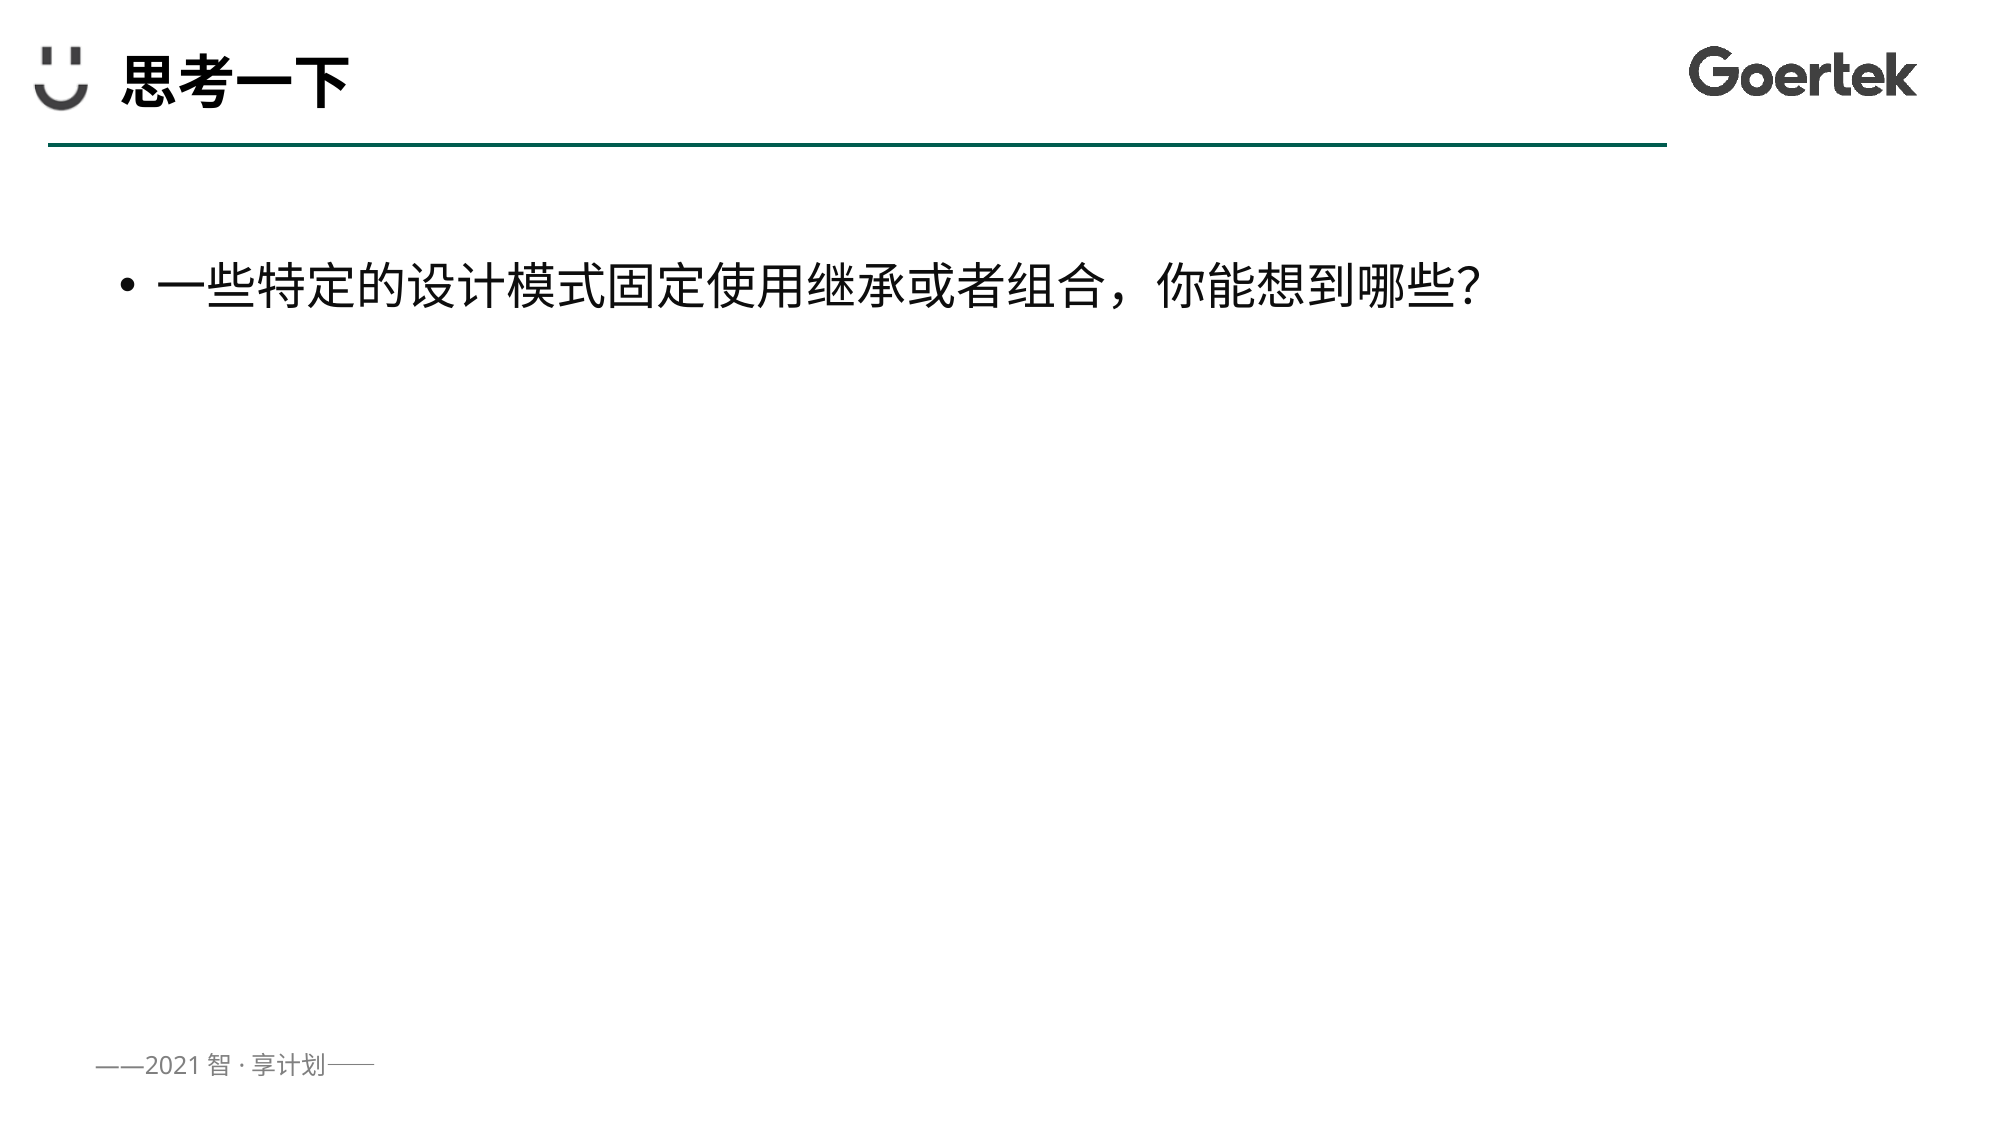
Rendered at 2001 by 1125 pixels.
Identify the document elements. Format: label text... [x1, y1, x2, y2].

picture [1830, 46, 1917, 96]
text_box 思考一下 [104, 28, 1830, 142]
text_box 一些特定的设计模式固定使用继承或者组合，你能想到哪些？ [104, 234, 1687, 509]
picture [18, 33, 104, 121]
